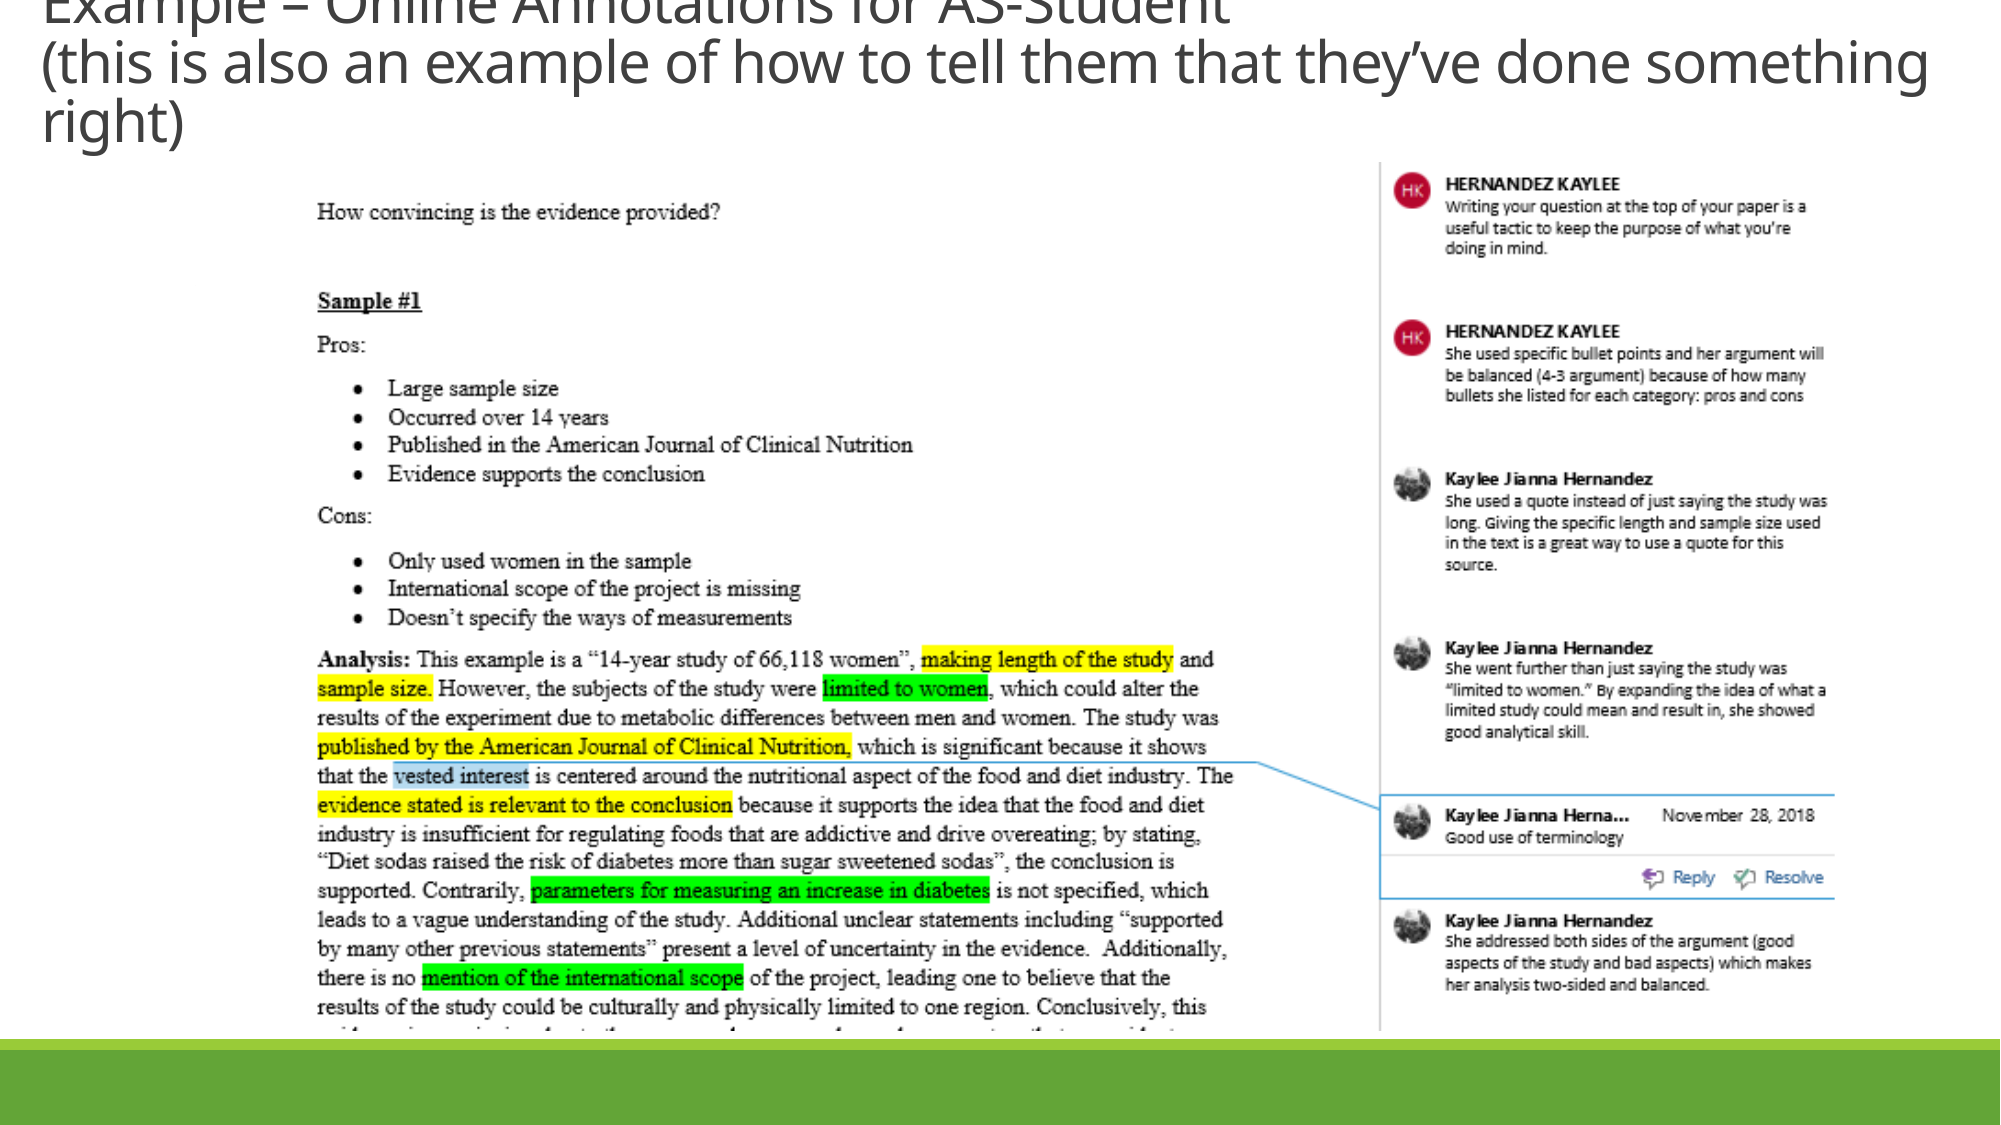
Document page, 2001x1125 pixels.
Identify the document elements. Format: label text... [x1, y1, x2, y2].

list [195, 161, 1836, 1031]
title Example – Online Annotations for AS-Student (this is also an example of how to tell them that they’ve done something right) [26, 0, 1961, 163]
